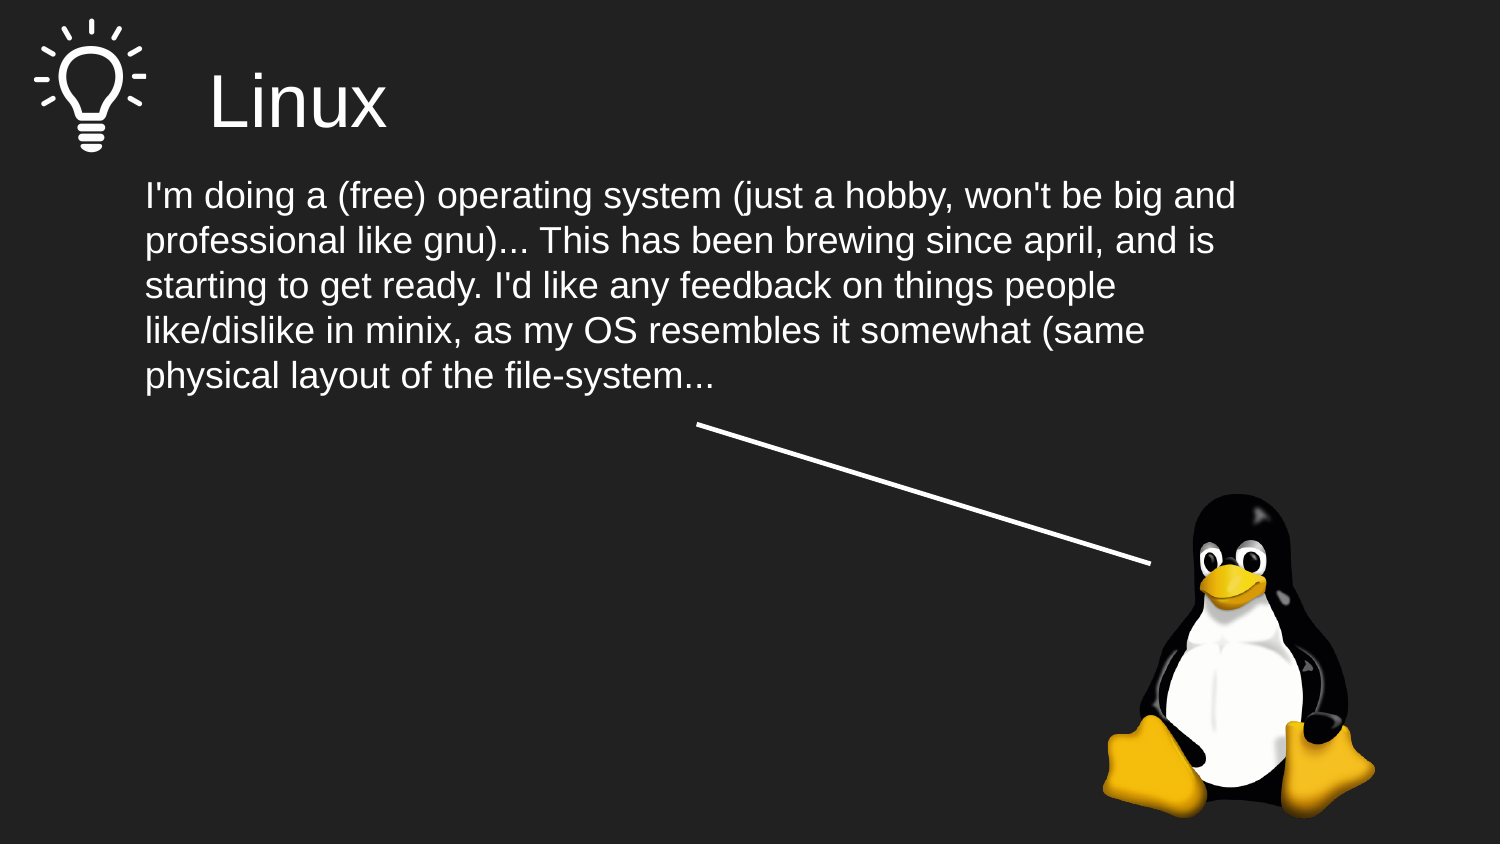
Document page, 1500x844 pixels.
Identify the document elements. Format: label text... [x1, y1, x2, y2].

text_box I'm doing a (free) operating system (just a hobby, won't be big and professional like gnu)... This has been brewing since april, and is starting to get ready. I'd like any feedback on things people like/dislike in minix, as my OS resembles it somewhat (same physical layout of the file-system... [129, 155, 1264, 425]
title Linux [193, 37, 1366, 202]
picture [33, 16, 147, 156]
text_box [696, 423, 1151, 565]
picture [1084, 472, 1390, 833]
